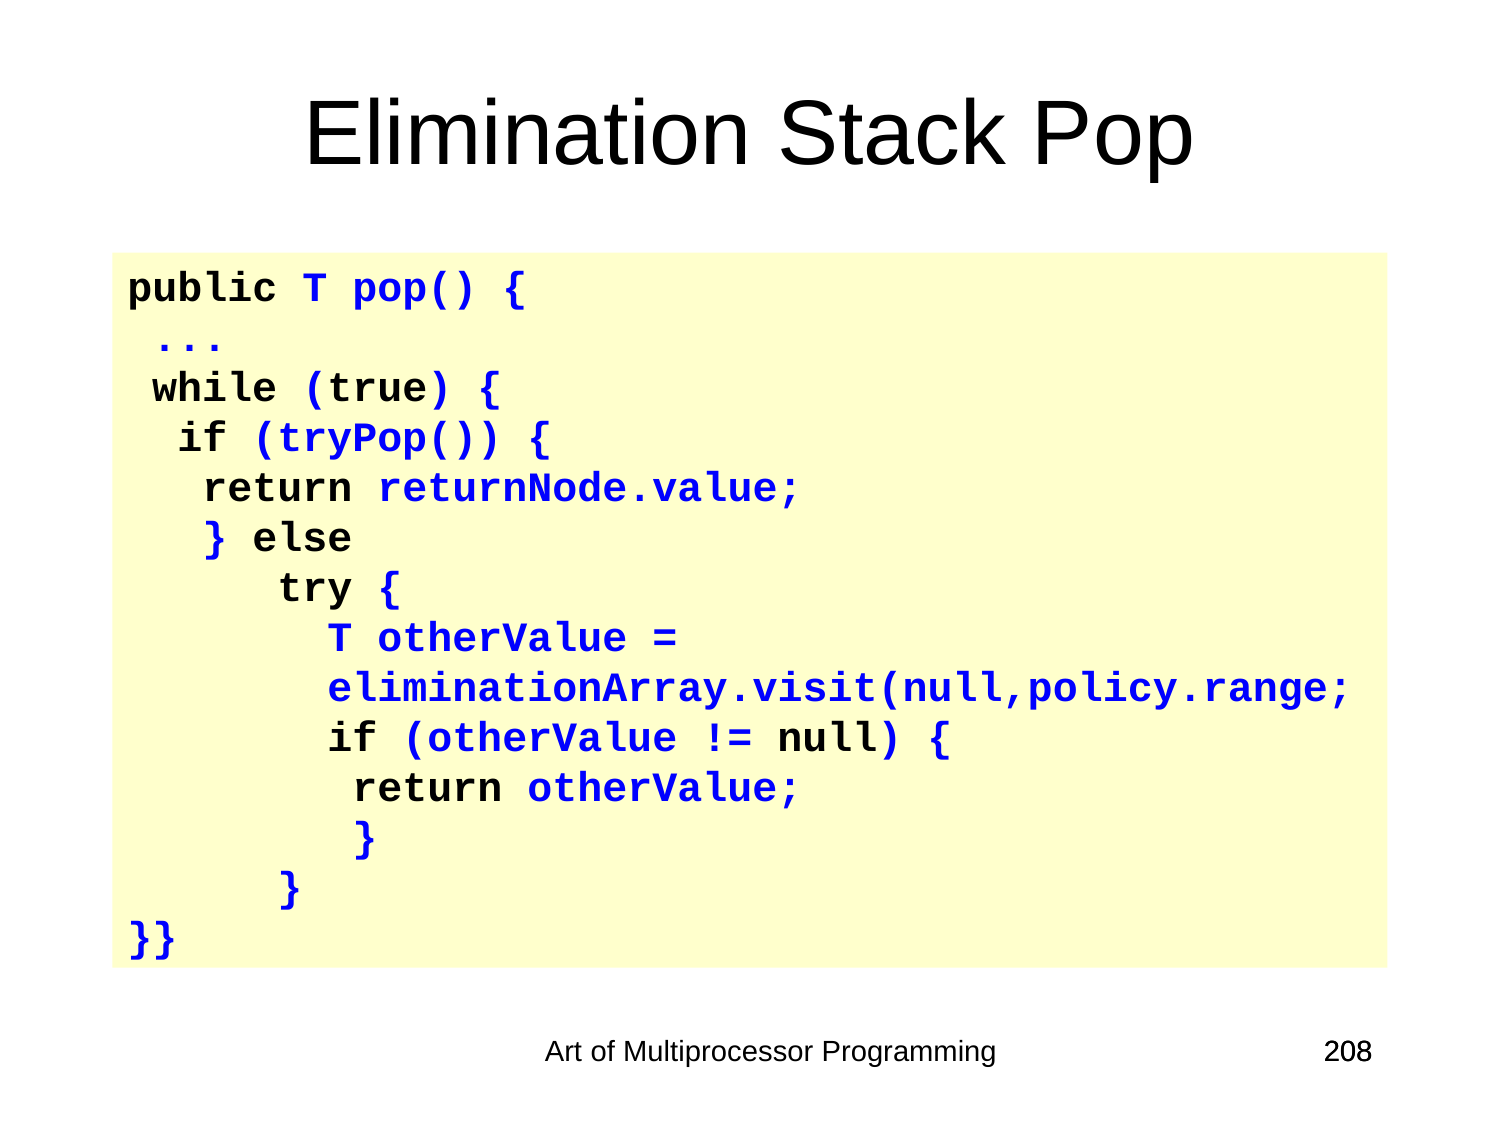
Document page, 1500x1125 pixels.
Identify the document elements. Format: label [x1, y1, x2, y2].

text_box [112, 252, 1388, 968]
text_box [1074, 1024, 1388, 1100]
footer [512, 1024, 1030, 1101]
title [112, 33, 1388, 222]
